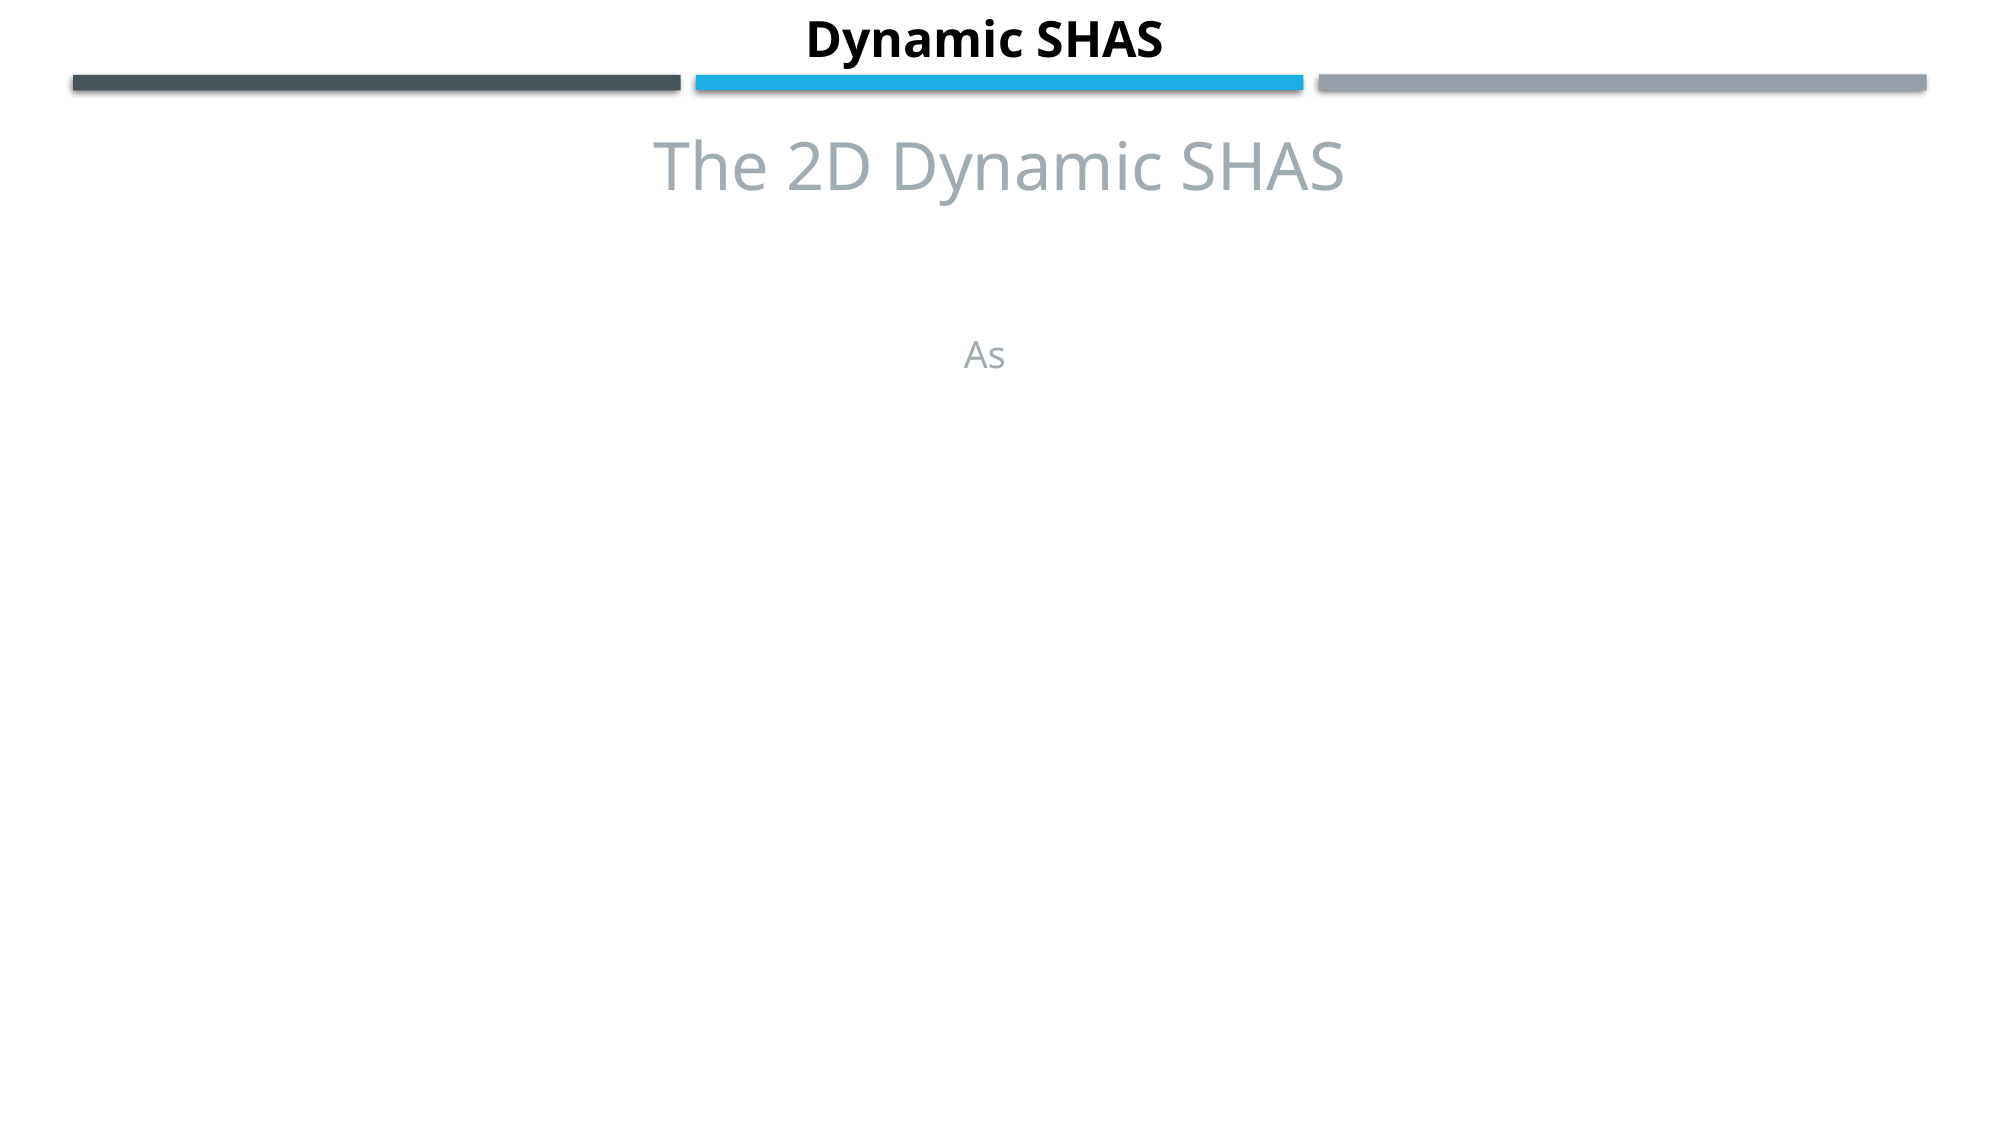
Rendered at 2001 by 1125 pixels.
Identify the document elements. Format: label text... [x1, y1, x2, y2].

text_box The 2D Dynamic SHAS [95, 115, 1905, 199]
text_box Dynamic SHAS [80, 0, 1890, 83]
text_box As [80, 323, 1890, 986]
